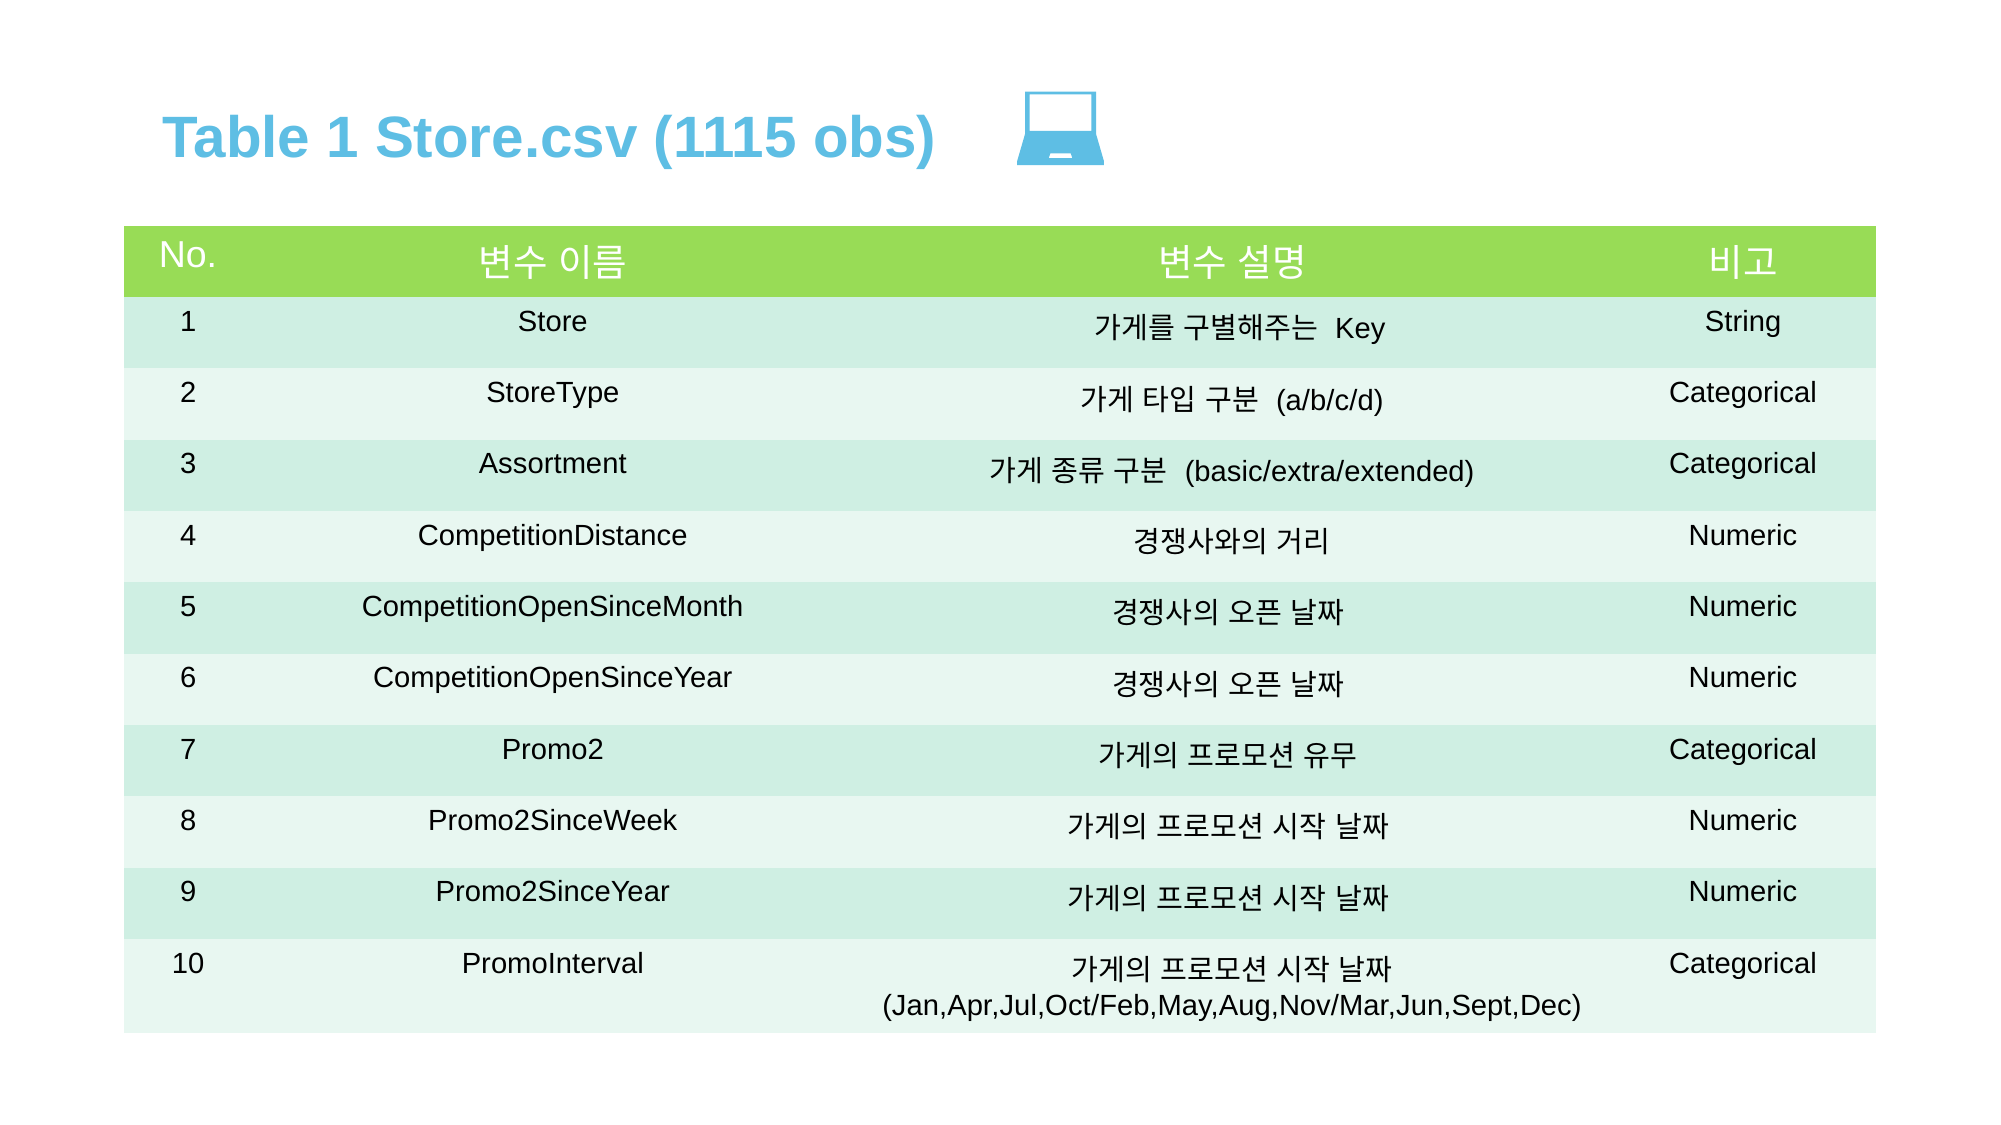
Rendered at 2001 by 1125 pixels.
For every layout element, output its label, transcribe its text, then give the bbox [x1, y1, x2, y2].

table_cell 가게 종류 구분 (basic/extra/extended) [854, 440, 1611, 511]
table_cell 가게의 프로모션 유무 [854, 725, 1611, 796]
table_header 변수 이름 [252, 226, 854, 297]
table_cell 1 [124, 297, 252, 368]
table_cell 3 [124, 440, 252, 511]
table_cell 2 [124, 368, 252, 440]
table_cell 경쟁사의 오픈 날짜 [854, 582, 1611, 654]
table_cell 5 [124, 582, 252, 654]
table_cell 가게를 구별해주는 Key [854, 297, 1611, 368]
table_cell 10 [124, 939, 252, 1033]
table_cell Numeric [1611, 582, 1876, 654]
table_cell 경쟁사와의 거리 [854, 511, 1611, 582]
table_cell 가게의 프로모션 시작 날짜 (Jan,Apr,Jul,Oct/Feb,May,Aug,Nov/Mar,Jun,Sept,Dec) [854, 939, 1611, 1033]
table_cell StoreType [252, 368, 854, 440]
table_cell 9 [124, 868, 252, 939]
table_cell Numeric [1611, 868, 1876, 939]
table_cell Categorical [1611, 368, 1876, 440]
table_cell Categorical [1611, 440, 1876, 511]
table_cell Categorical [1611, 725, 1876, 796]
table_cell String [1611, 297, 1876, 368]
table_cell 가게의 프로모션 시작 날짜 [854, 796, 1611, 868]
table_cell CompetitionDistance [252, 511, 854, 582]
table_cell Promo2SinceWeek [252, 796, 854, 868]
table_header 변수 설명 [854, 226, 1611, 297]
table_cell 가게의 프로모션 시작 날짜 [854, 868, 1611, 939]
table_cell Categorical [1611, 939, 1876, 1033]
table_cell Assortment [252, 440, 854, 511]
table_cell CompetitionOpenSinceMonth [252, 582, 854, 654]
table_cell Promo2 [252, 725, 854, 796]
table_header No. [124, 226, 252, 297]
table_cell CompetitionOpenSinceYear [252, 654, 854, 725]
table_header 비고 [1611, 226, 1876, 297]
text_box [1016, 90, 1106, 167]
table_cell PromoInterval [252, 939, 854, 1033]
table_cell 4 [124, 511, 252, 582]
table_cell Numeric [1611, 796, 1876, 868]
table_cell 7 [124, 725, 252, 796]
table_cell Promo2SinceYear [252, 868, 854, 939]
table_cell Numeric [1611, 511, 1876, 582]
table_cell Store [252, 297, 854, 368]
table_cell 경쟁사의 오픈 날짜 [854, 654, 1611, 725]
table_cell 6 [124, 654, 252, 725]
text_box Table 1 Store.csv (1115 obs) [147, 92, 983, 177]
table_cell 가게 타입 구분 (a/b/c/d) [854, 368, 1611, 440]
table_cell 8 [124, 796, 252, 868]
table_cell Numeric [1611, 654, 1876, 725]
